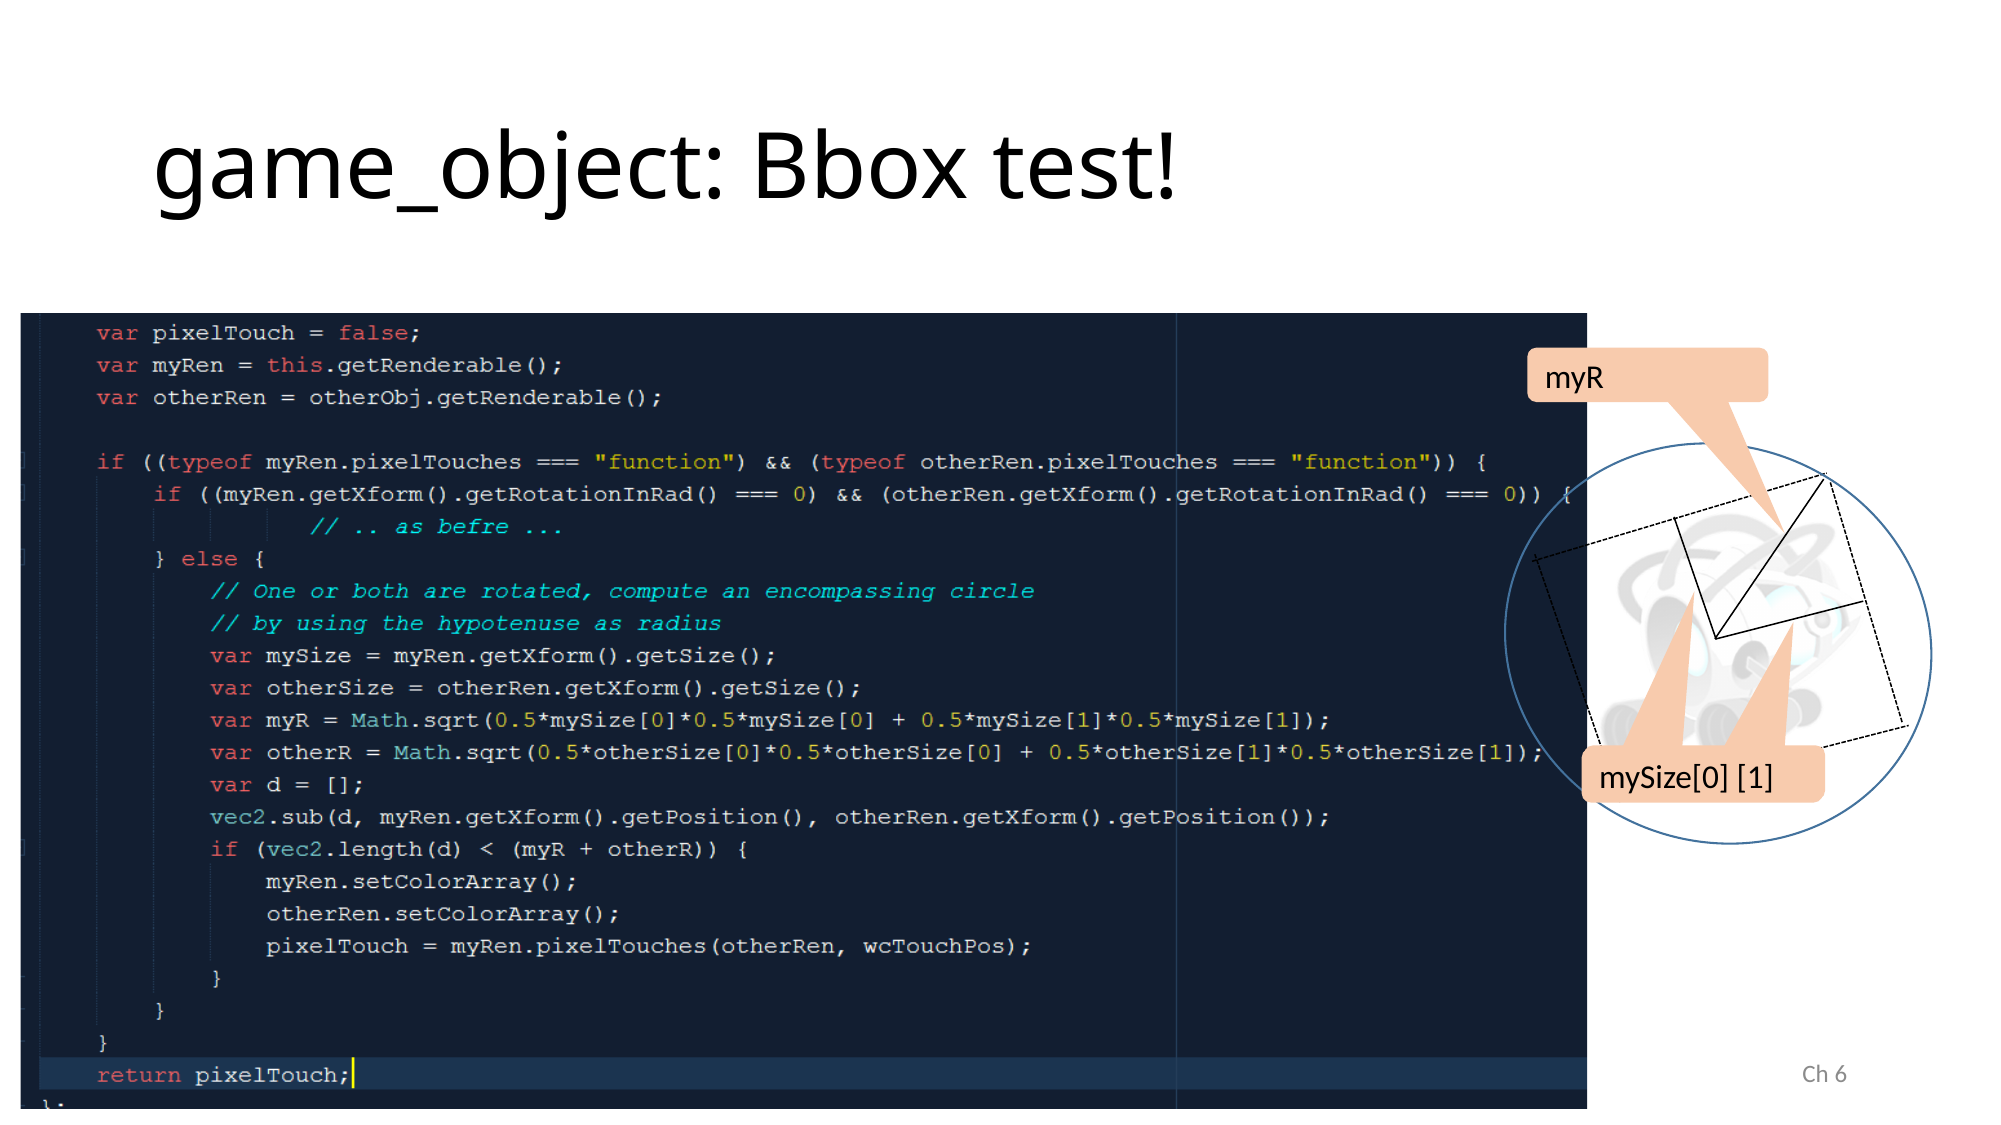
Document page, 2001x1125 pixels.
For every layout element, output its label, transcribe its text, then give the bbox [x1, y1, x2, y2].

text_box myR [1588, 346, 1770, 424]
picture [20, 313, 1588, 1109]
title game_object: Bbox test! [137, 59, 1863, 278]
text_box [1487, 424, 1938, 839]
